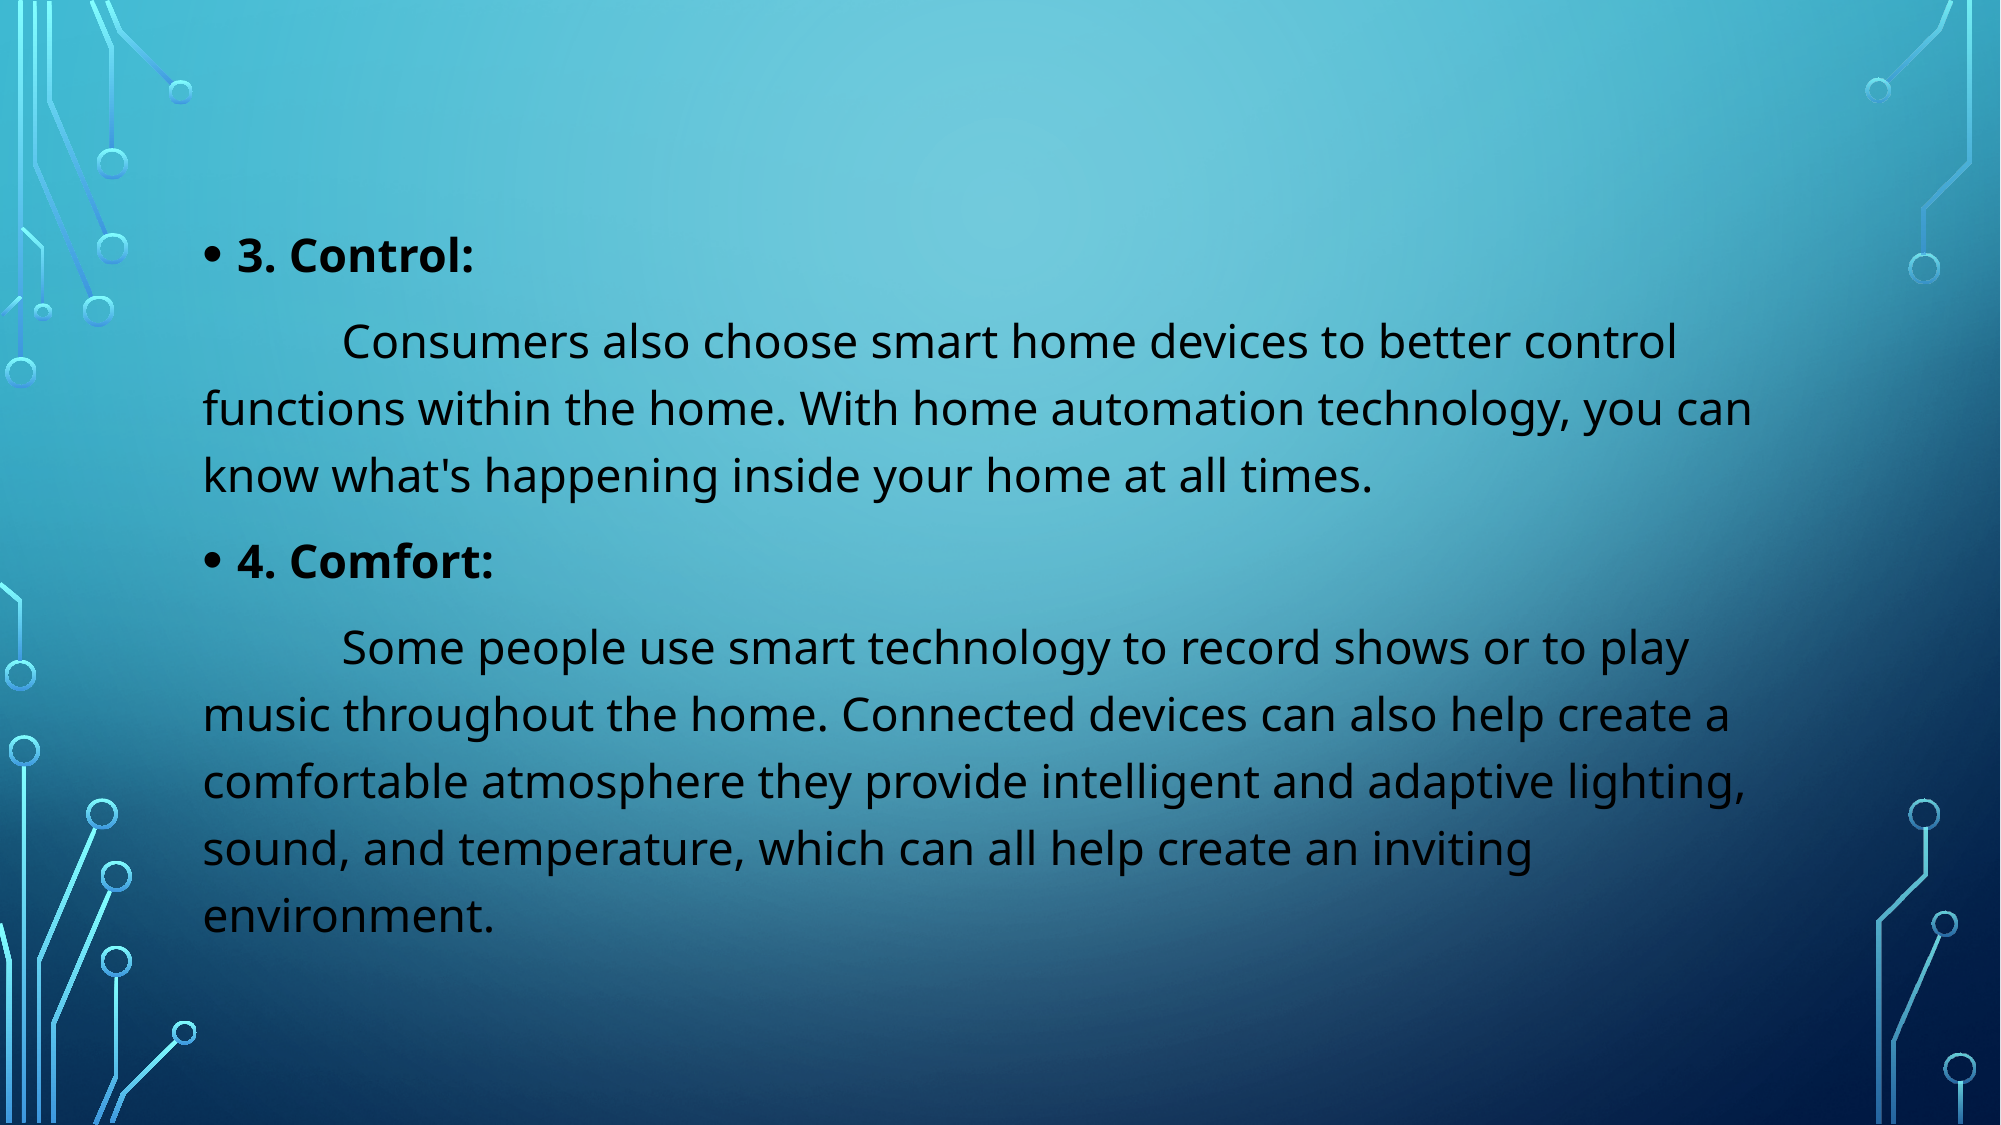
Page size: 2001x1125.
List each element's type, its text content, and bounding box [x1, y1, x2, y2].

list 3. Control: Consumers also choose smart home devices to better control functions within the home. With home automation technology, you can know what's happening inside your home at all times. 4. Comfort: Some people use smart technology to record shows or to play music throughout the home. Connected devices can also help create a comfortable atmosphere they provide intelligent and adaptive lighting, sound, and temperature, which can all help create an inviting environment. [187, 207, 1813, 950]
